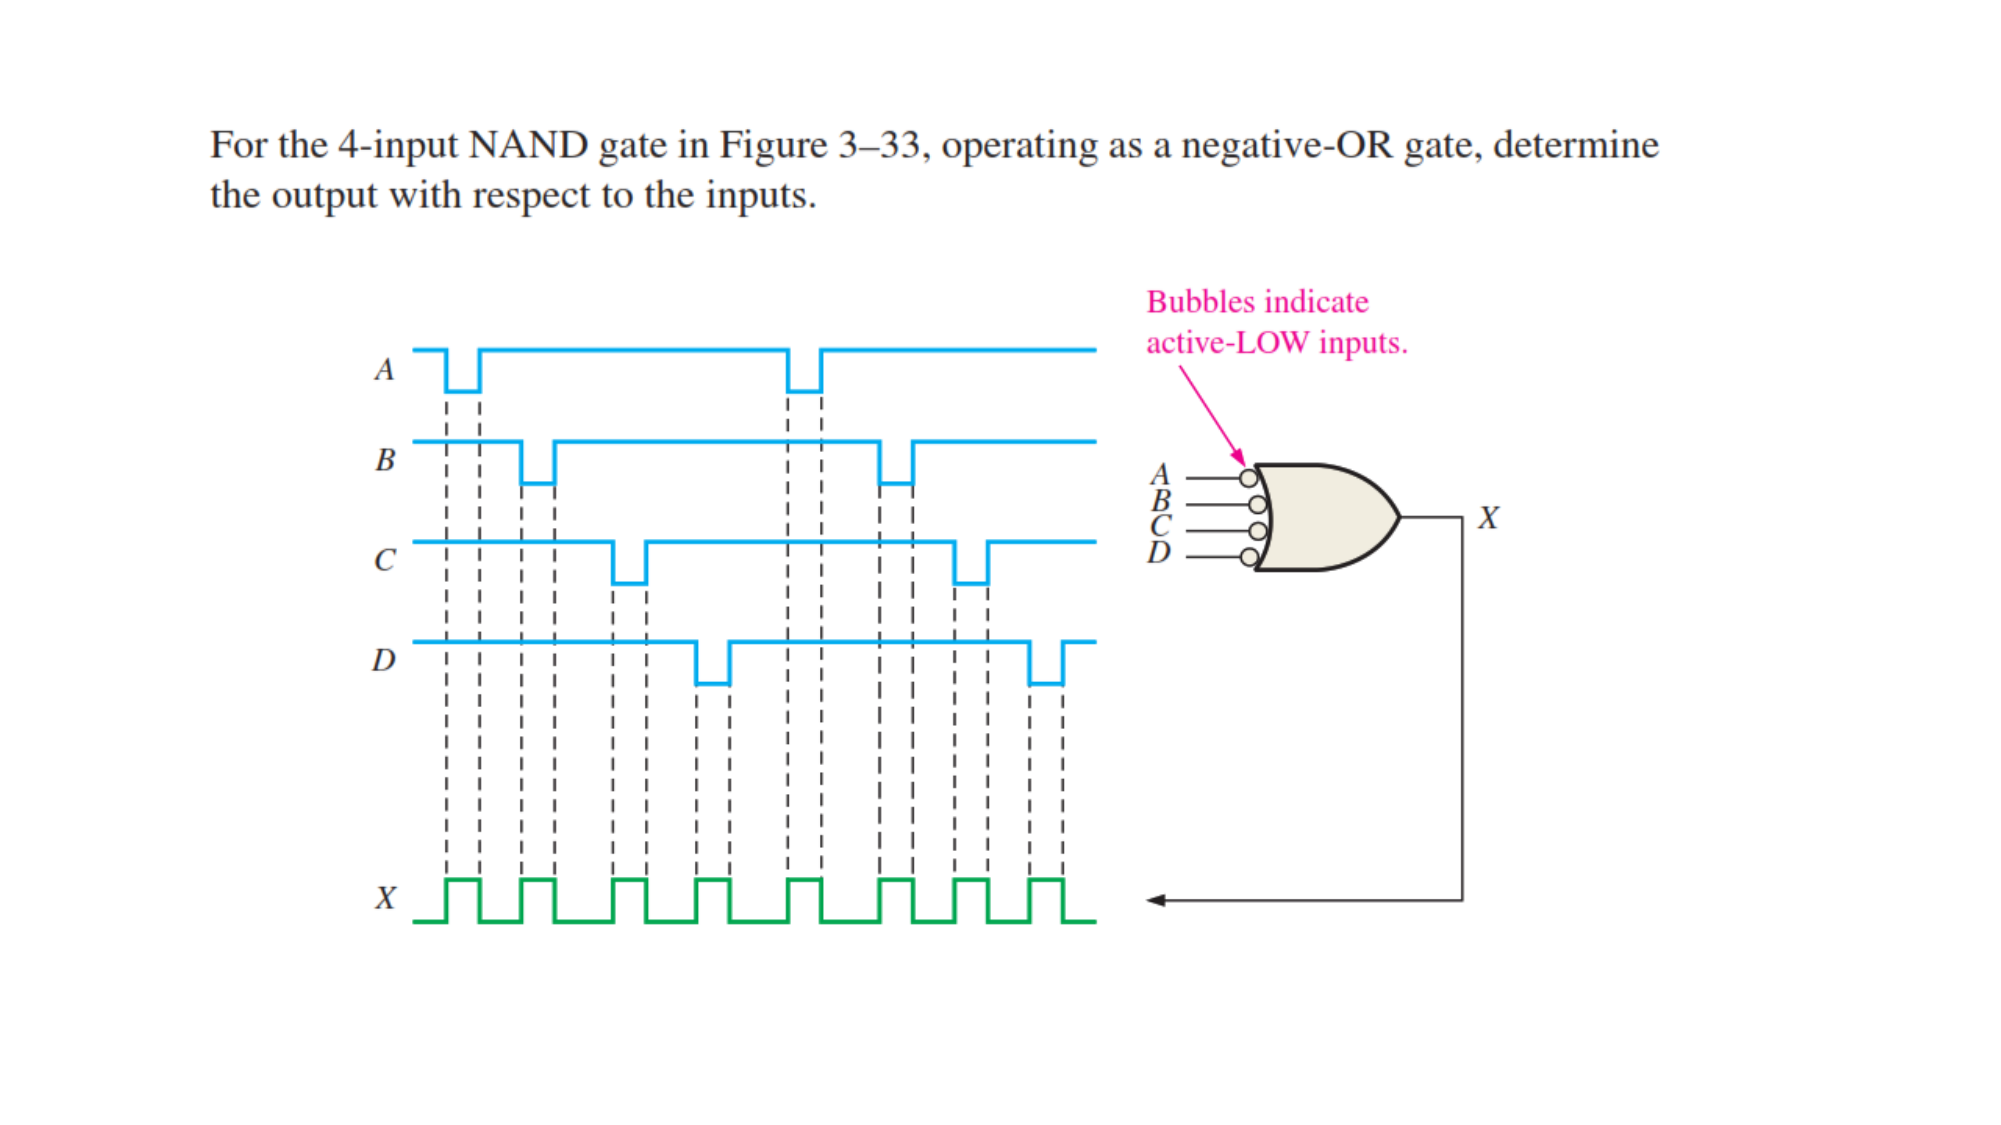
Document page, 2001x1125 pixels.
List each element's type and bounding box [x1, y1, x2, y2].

picture [185, 103, 1738, 948]
